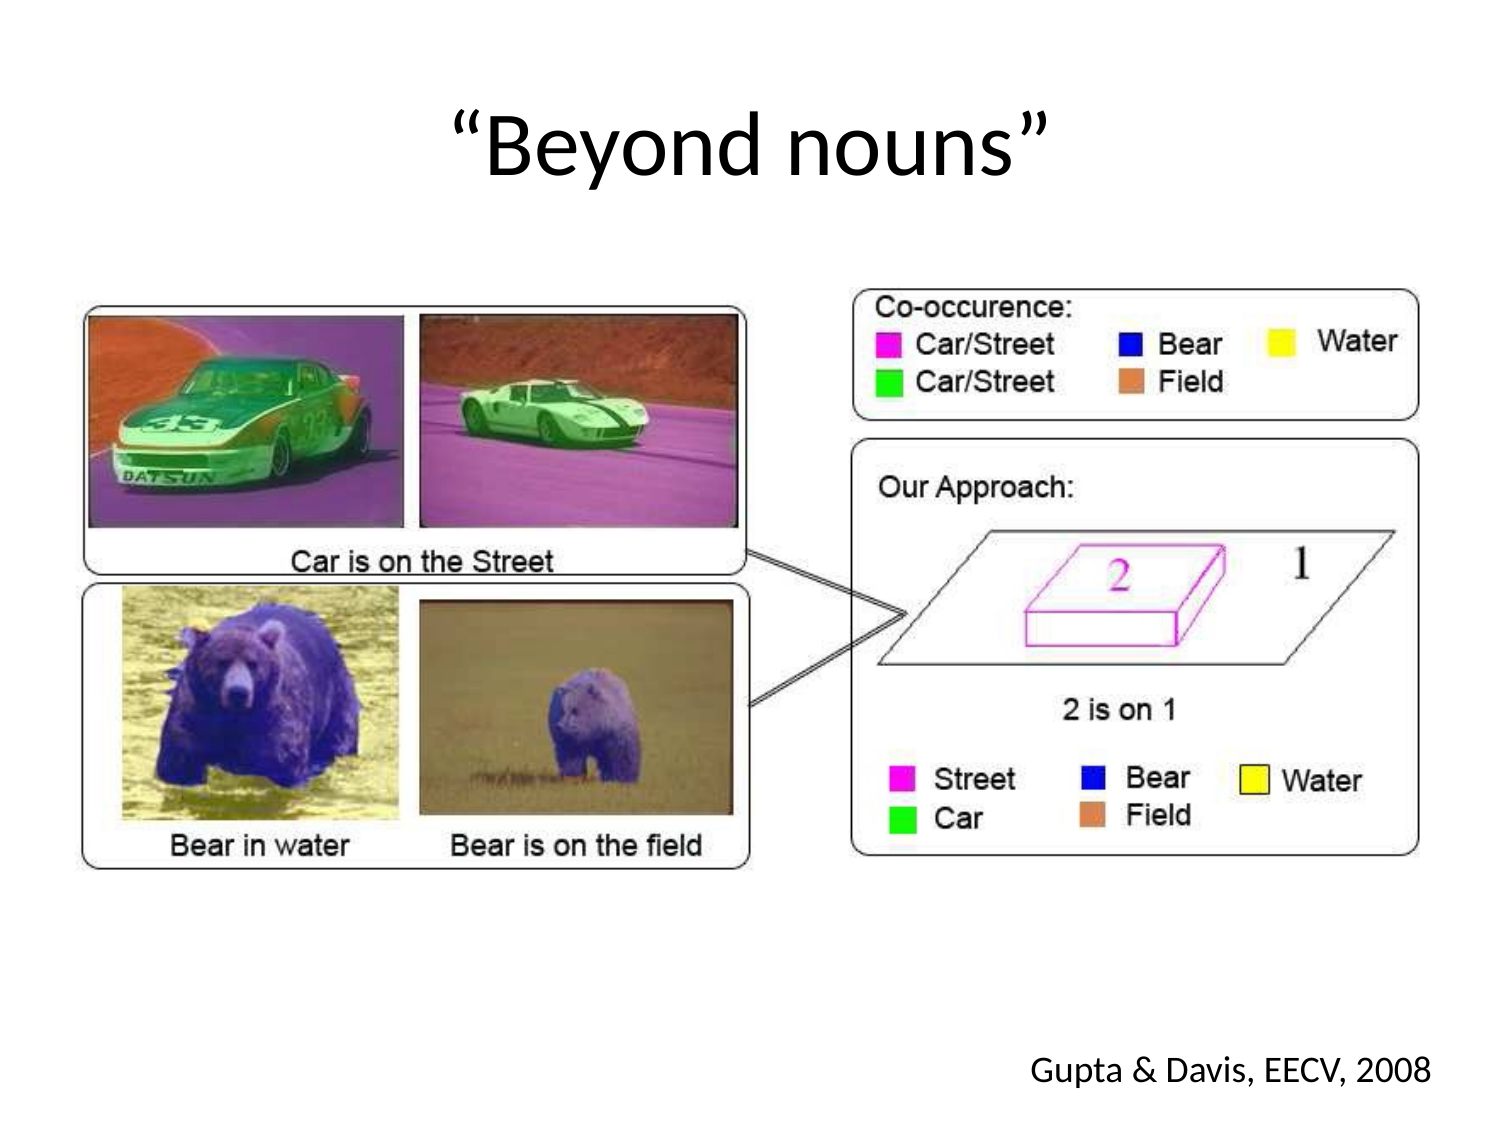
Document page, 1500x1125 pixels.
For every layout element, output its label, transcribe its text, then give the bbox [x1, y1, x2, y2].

text_box Gupta & Davis, EECV, 2008 [1015, 1037, 1448, 1098]
picture [74, 287, 1431, 876]
title “Beyond nouns” [75, 45, 1425, 233]
